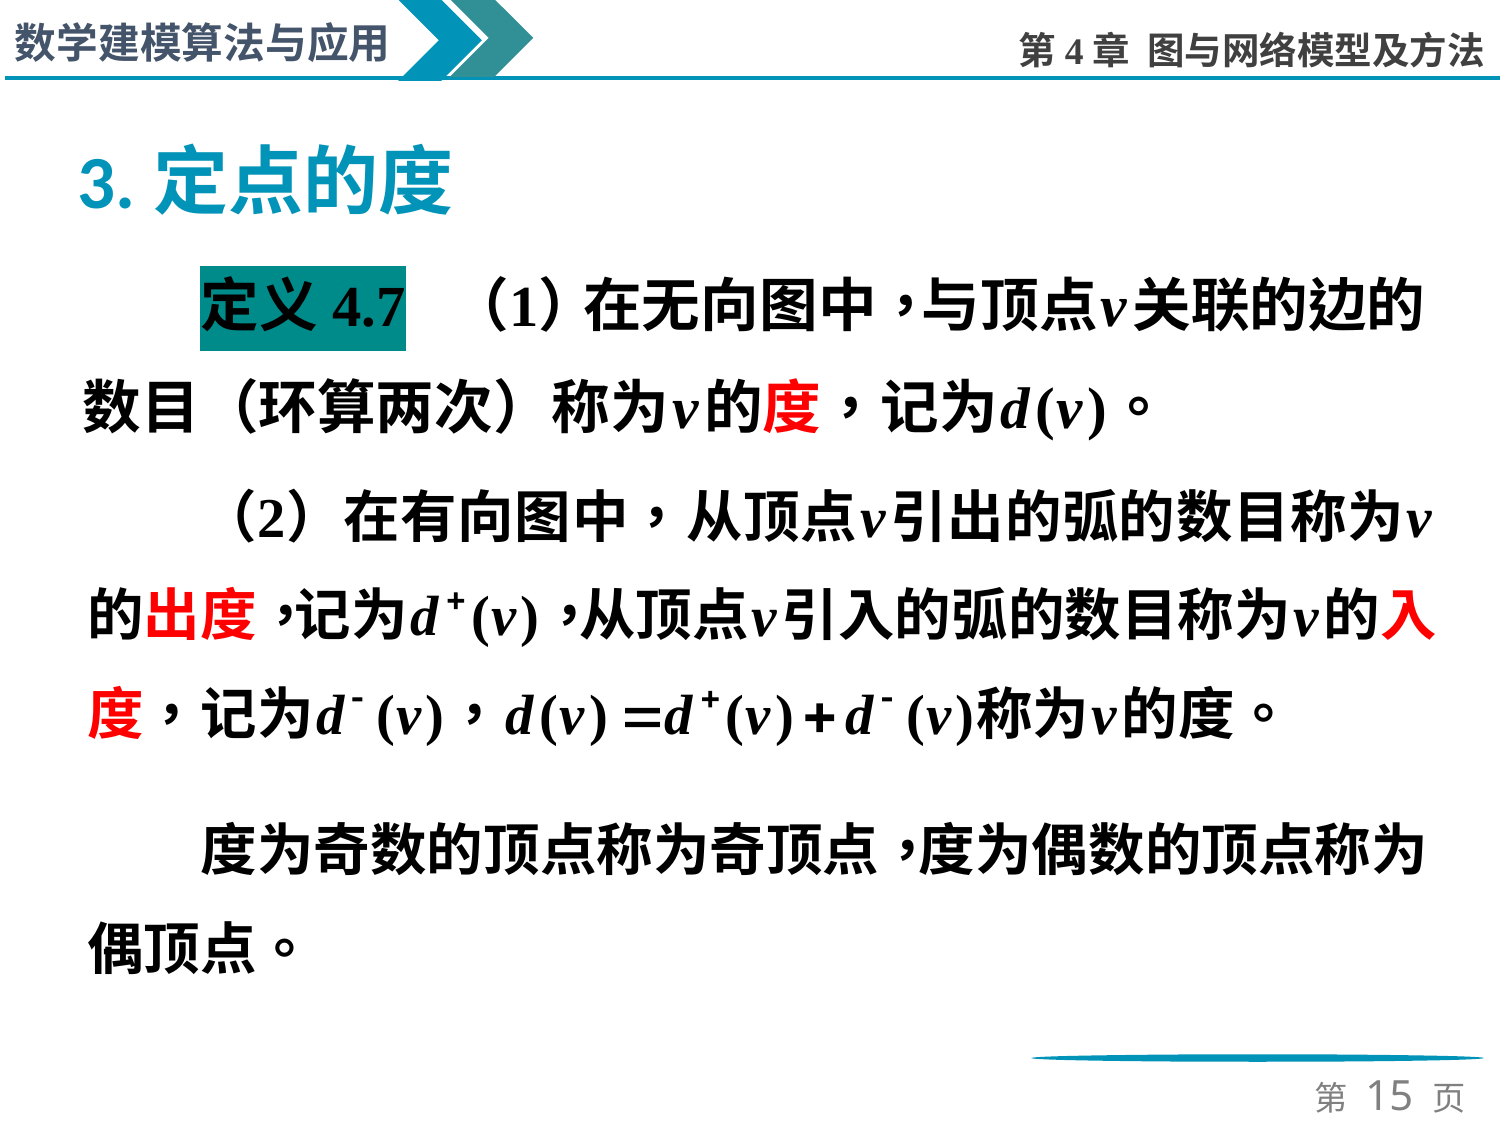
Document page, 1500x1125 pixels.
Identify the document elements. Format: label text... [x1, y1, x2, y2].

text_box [82, 266, 1426, 874]
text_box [87, 479, 1438, 941]
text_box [87, 812, 1429, 1125]
text_box 3.定点的度 [63, 126, 1100, 232]
